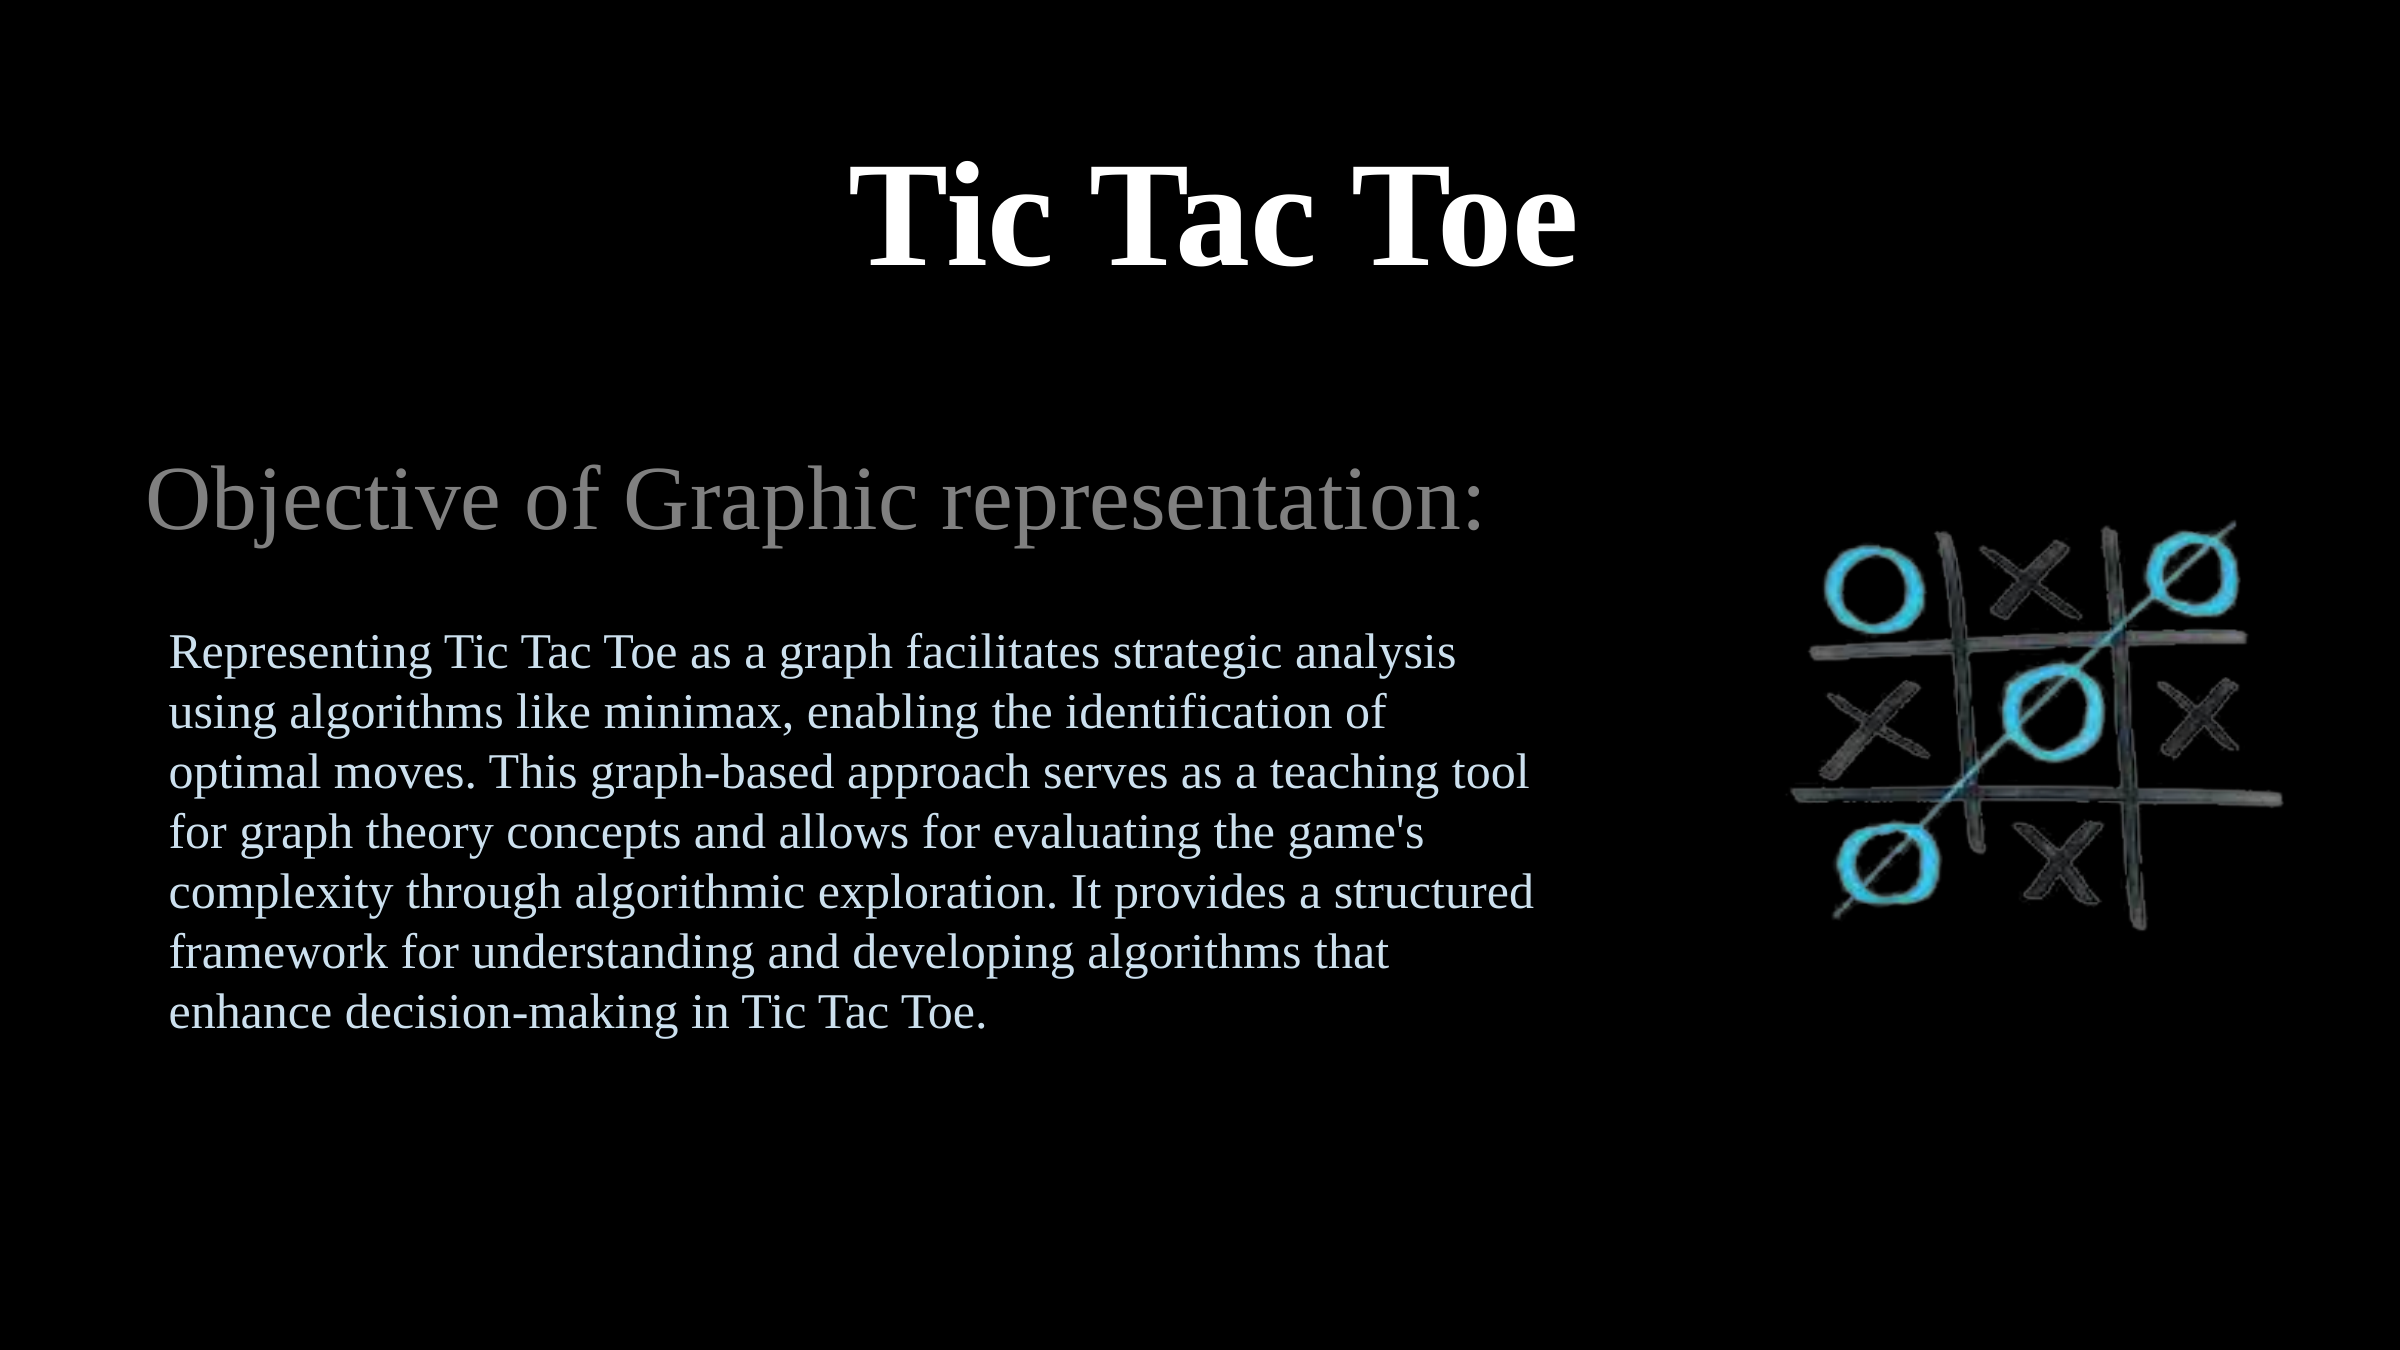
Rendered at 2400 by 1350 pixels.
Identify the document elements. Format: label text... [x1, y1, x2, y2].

picture [1696, 414, 2388, 1047]
text_box Representing Tic Tac Toe as a graph facilitates strategic analysis using algorithms like minimax, enabling the identification of optimal moves. This graph-based approach serves as a teaching tool for graph theory concepts and allows for evaluating the game's complexity through algorithmic exploration. It provides a structured framework for understanding and developing algorithms that enhance decision-making in Tic Tac Toe. [153, 611, 1562, 728]
text_box Tic Tac Toe [834, 173, 1664, 291]
text_box Objective of Graphic representation: [130, 483, 835, 541]
